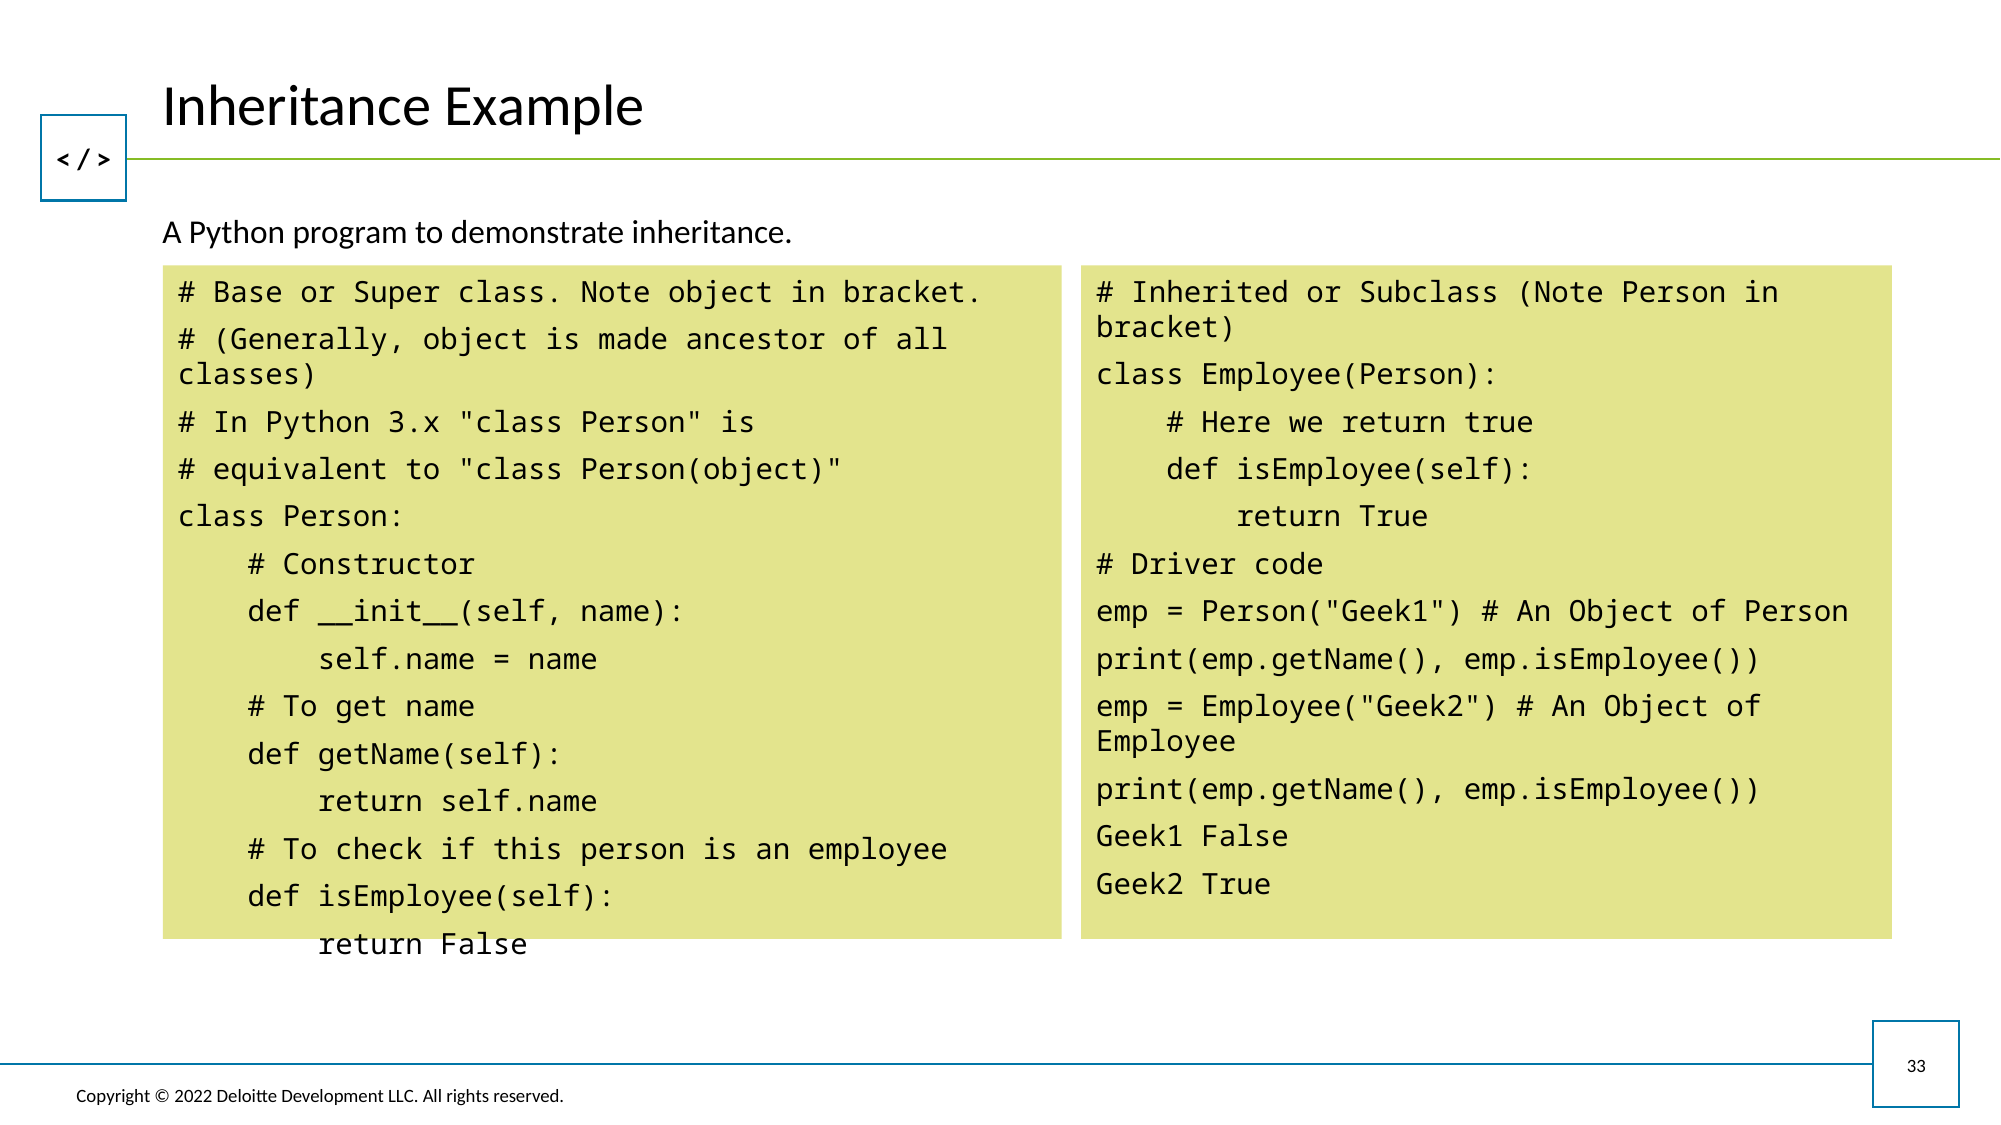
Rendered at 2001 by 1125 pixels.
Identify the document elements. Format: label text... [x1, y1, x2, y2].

title Inheritance Example [147, 45, 1840, 159]
text_box [1051, 265, 1062, 939]
text_box # Inherited or Subclass (Note Person in bracket) class Employee(Person): # Here we return true def isEmployee(self): return True # Driver code emp = Person("Geek1") # An Object of Person print(emp.getName(), emp.isEmployee()) emp = Employee("Geek2") # An Object of Employee print(emp.getName(), emp.isEmployee()) Geek1 False Geek2 True [1081, 265, 1892, 908]
text_box [1081, 908, 1892, 939]
text_box A Python program to demonstrate inheritance. [147, 202, 1000, 258]
slide_number 33 [1873, 1046, 1959, 1085]
text_box # Base or Super class. Note object in bracket. # (Generally, object is made ancestor of all classes) # In Python 3.x "class Person" is # equivalent to "class Person(object)" class Person: # Constructor def __init__(self, name): self.name = name # To get name def getName(self): return self.name # To check if this person is an employee def isEmployee(self): return False [162, 265, 1051, 968]
